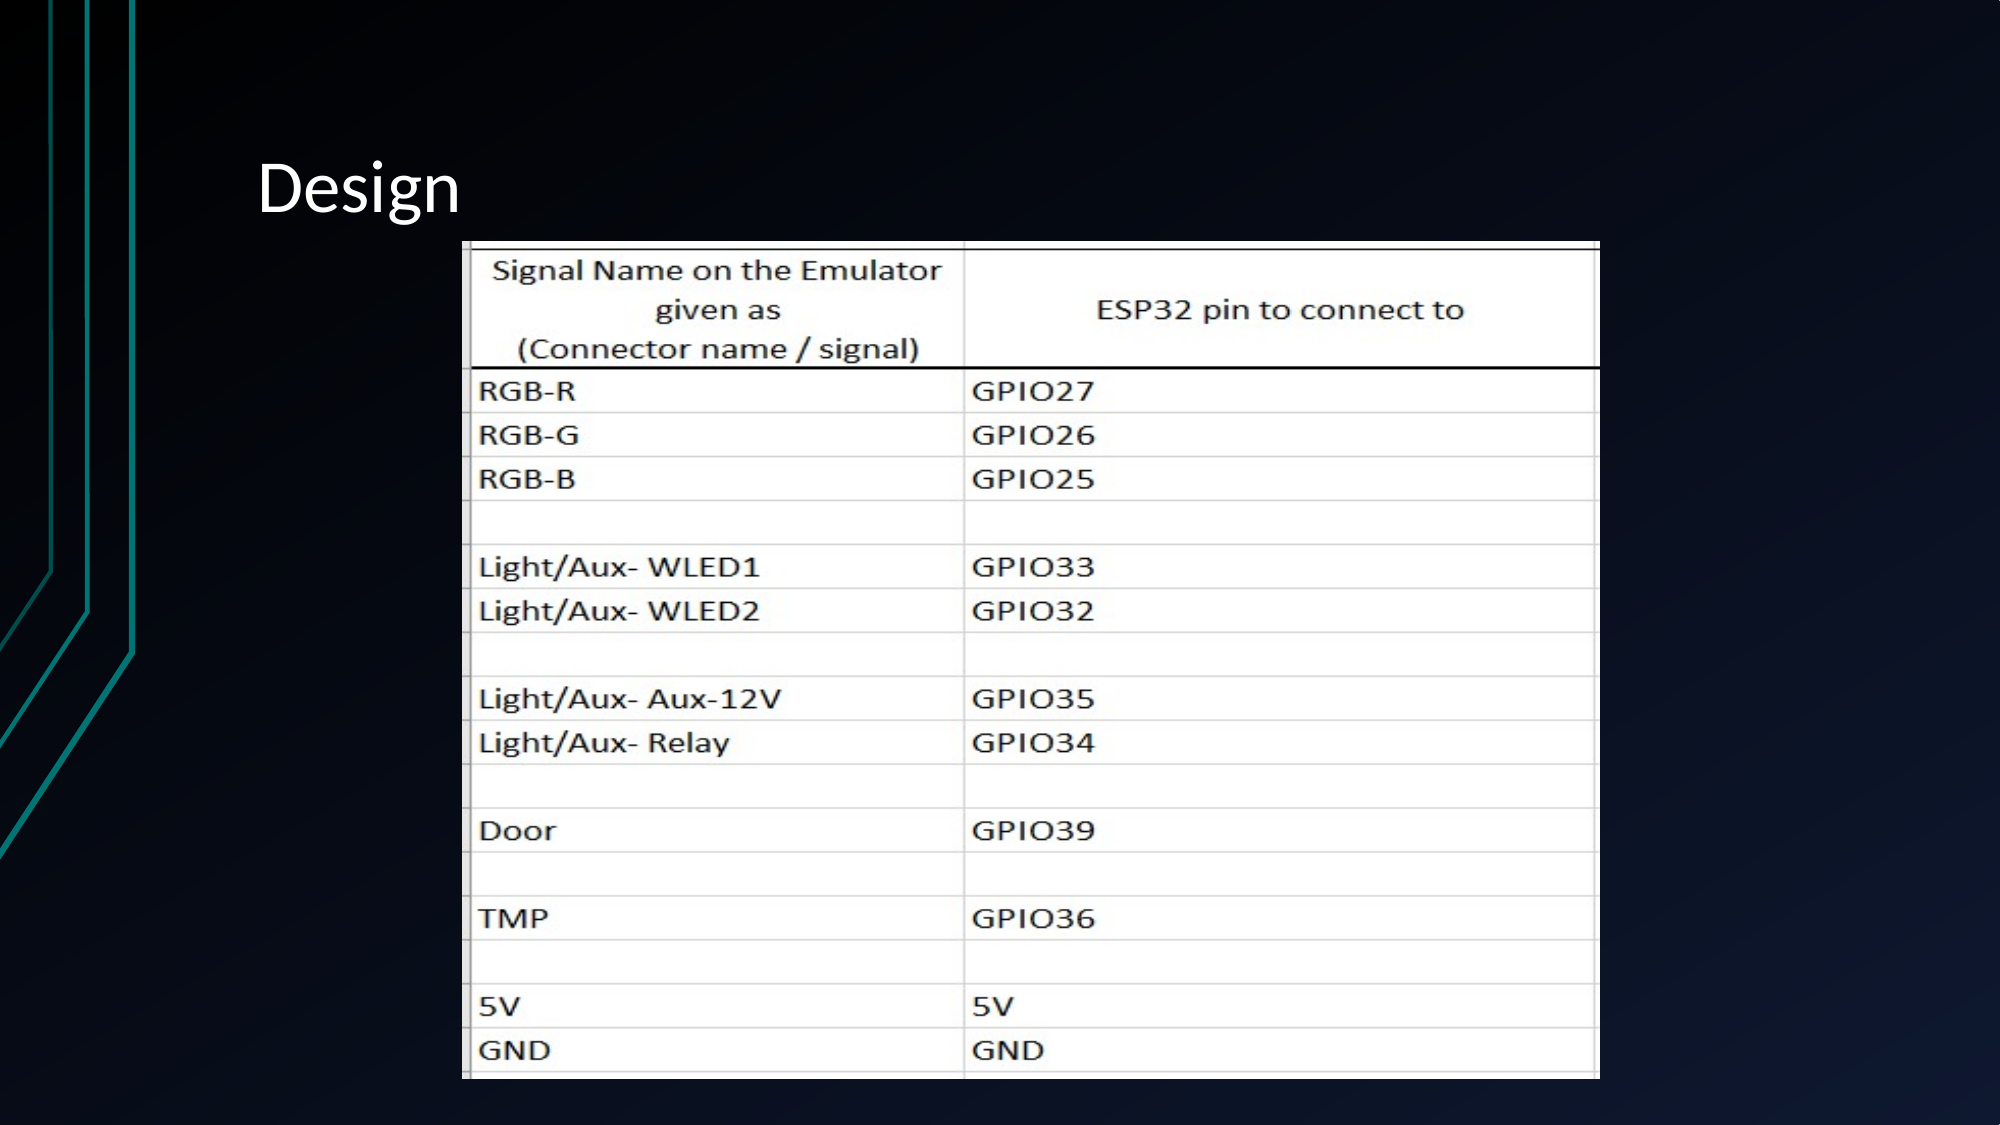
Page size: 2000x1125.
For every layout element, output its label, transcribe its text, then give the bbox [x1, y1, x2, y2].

title Design [237, 37, 1937, 239]
picture [461, 240, 1600, 1079]
